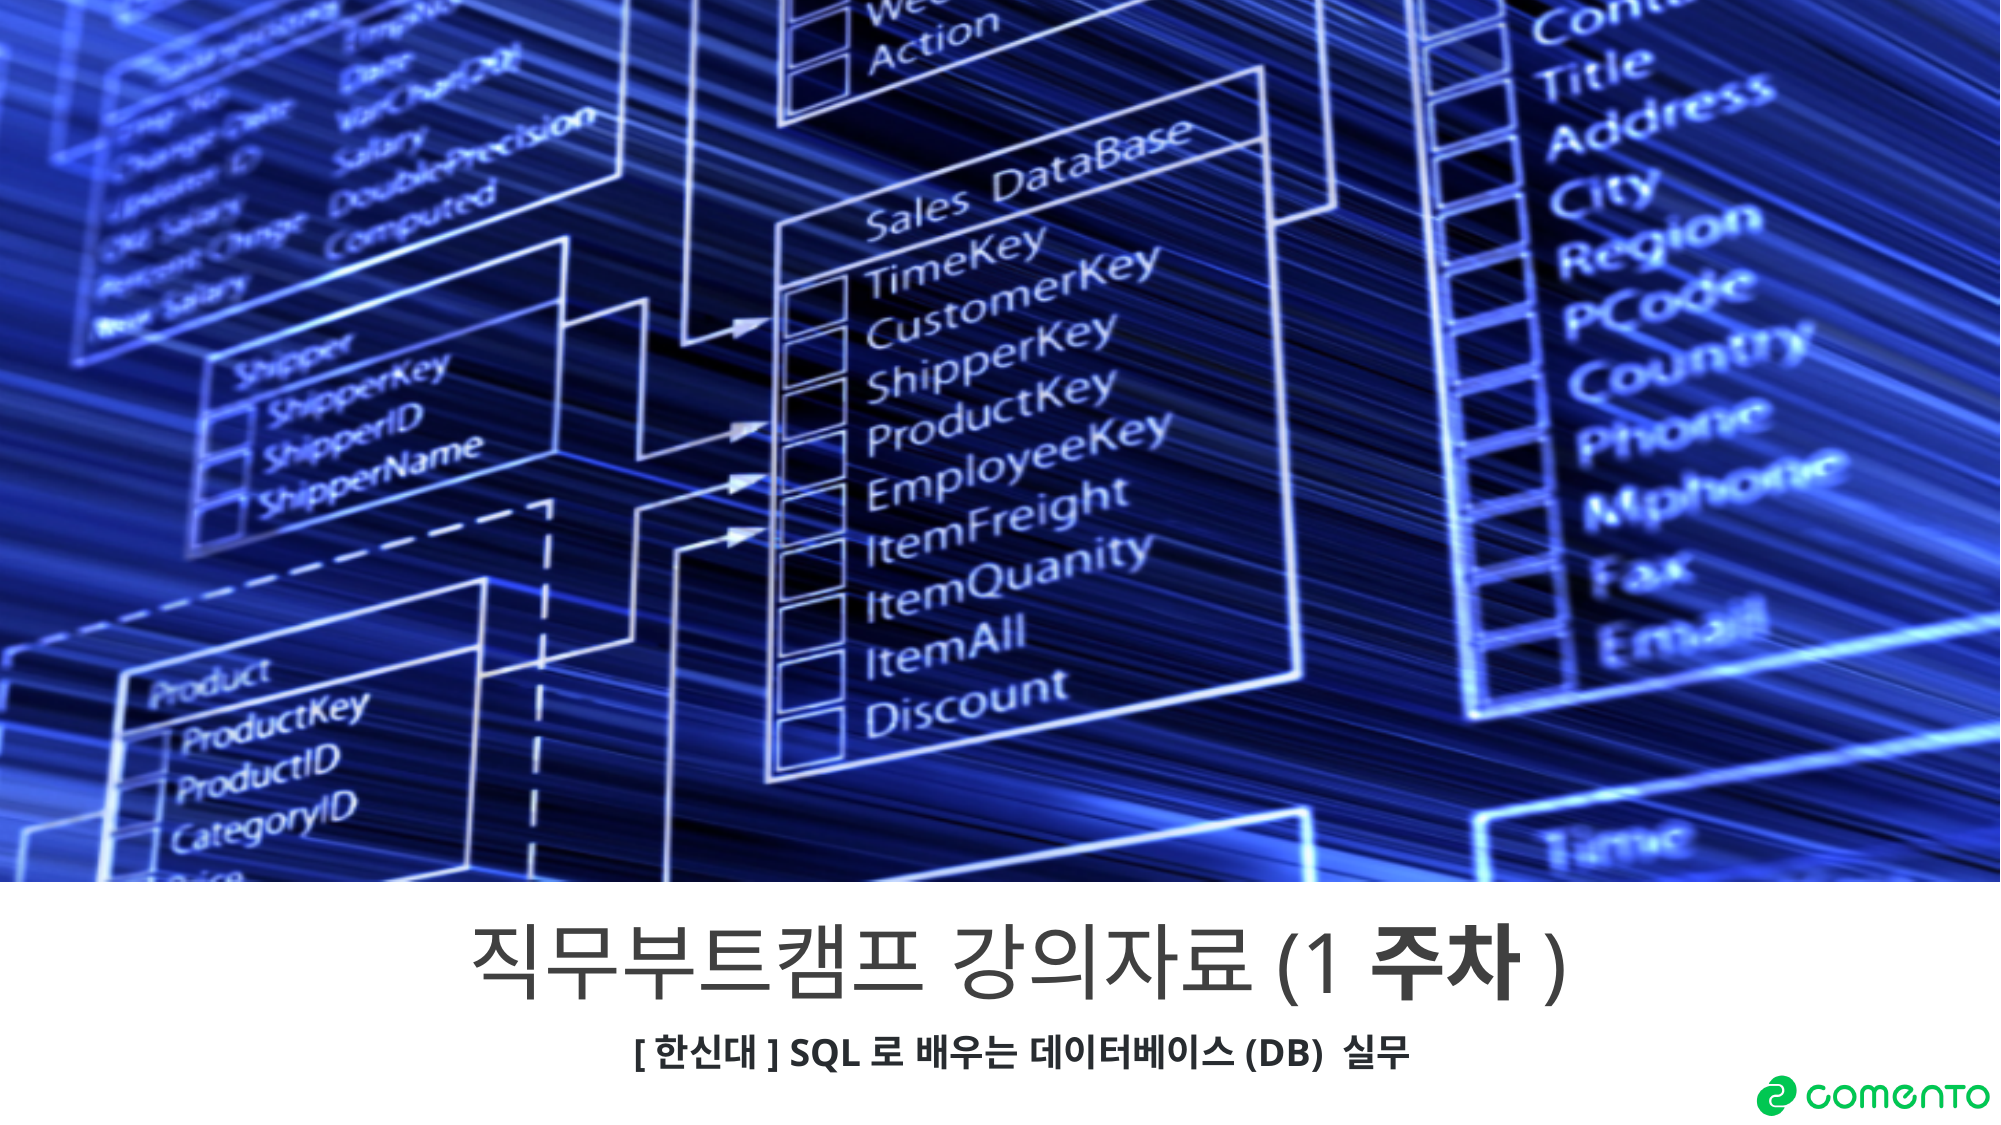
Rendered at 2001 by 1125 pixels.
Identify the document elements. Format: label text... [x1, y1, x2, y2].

picture [1747, 1065, 2000, 1125]
text_box [한신대] SQL로 배우는 데이터베이스(DB) 실무 [618, 1021, 1427, 1082]
text_box 직무부트캠프 강의자료(1주차) [468, 910, 1944, 1011]
picture [0, 0, 2000, 882]
